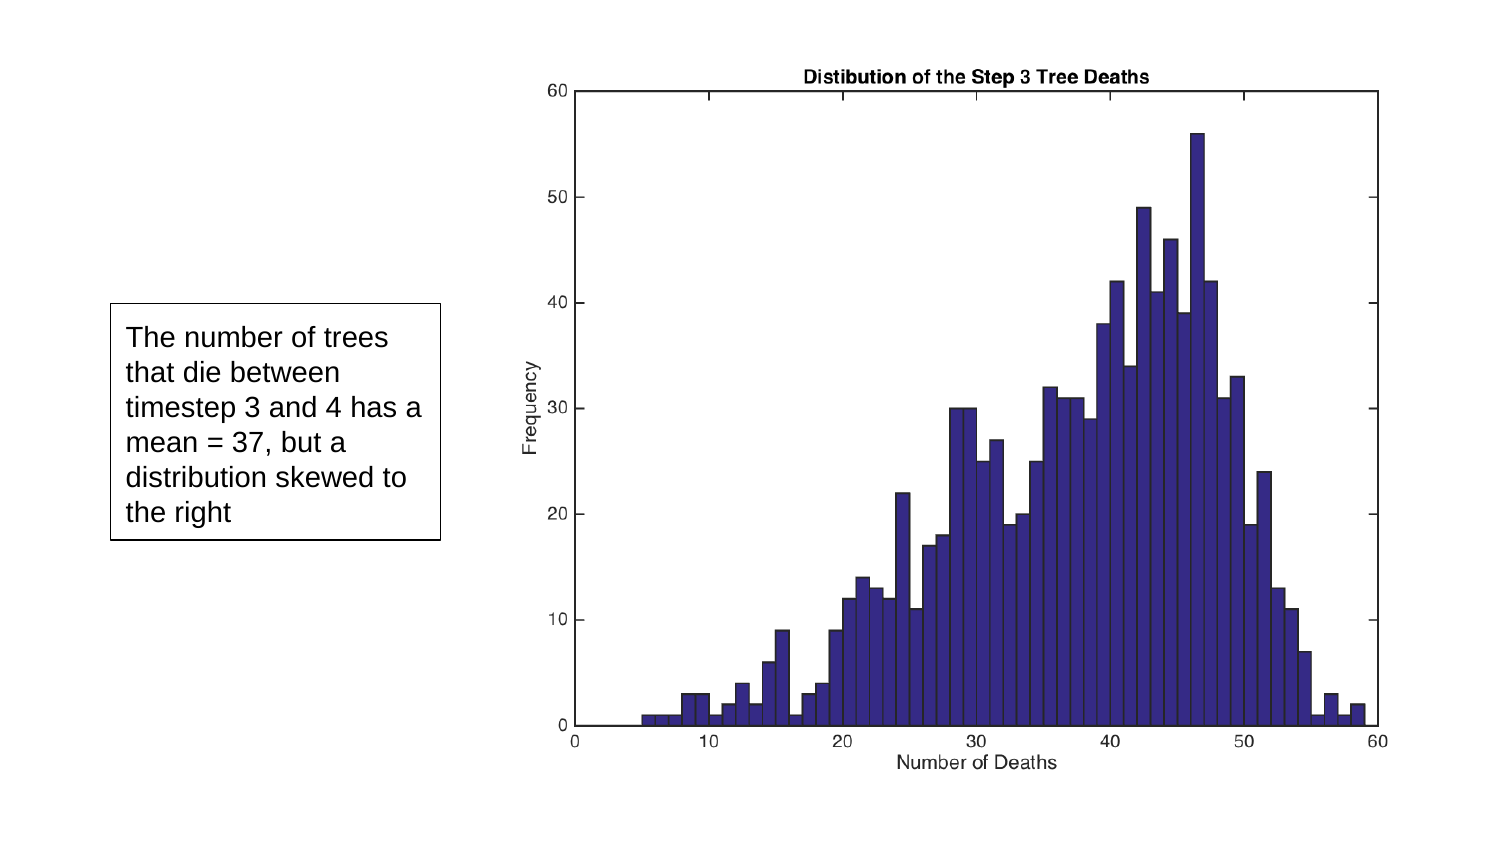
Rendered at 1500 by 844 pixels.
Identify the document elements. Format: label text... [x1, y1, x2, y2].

text_box The number of trees that die between timestep 3 and 4 has a mean = 37, but a distribution skewed to the right [110, 303, 435, 541]
picture [440, 33, 1476, 811]
